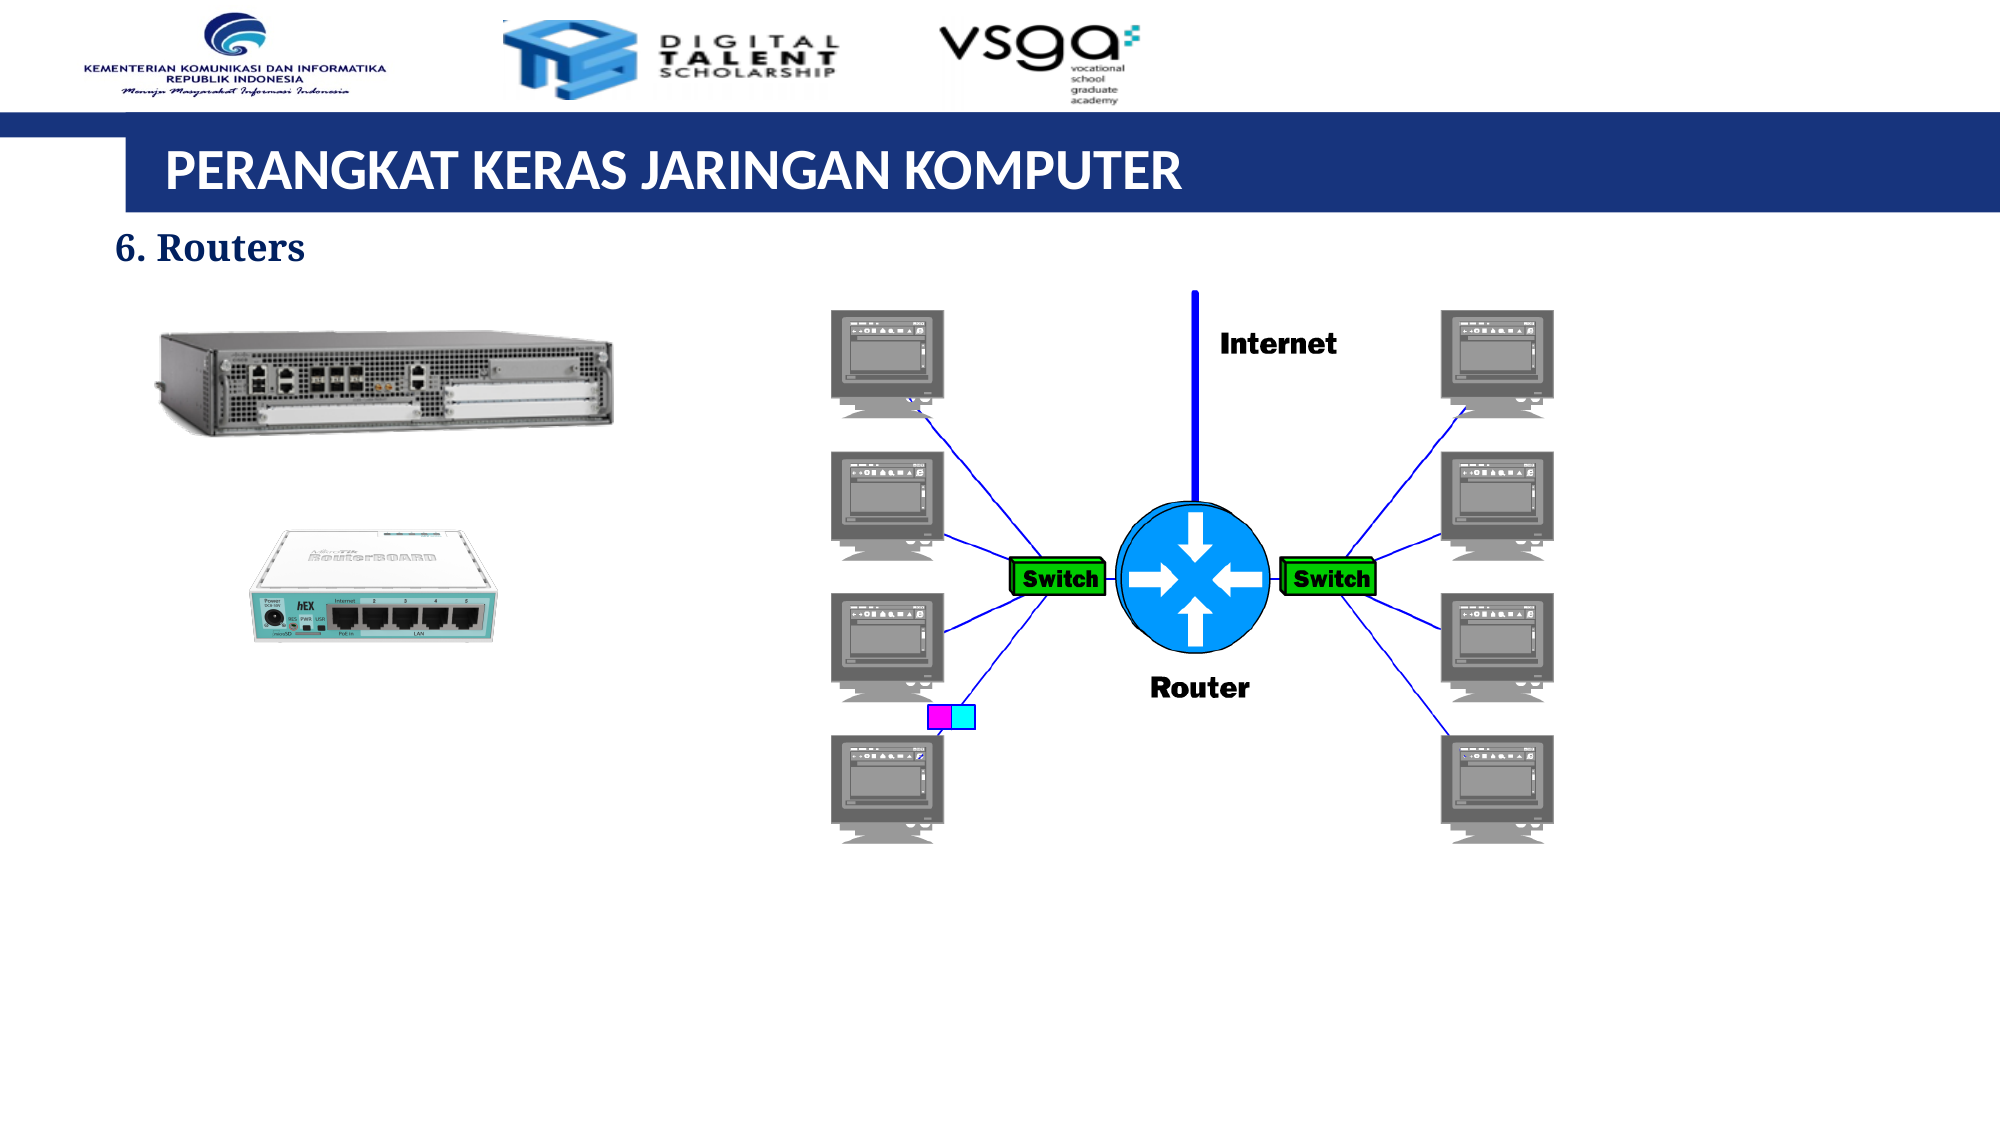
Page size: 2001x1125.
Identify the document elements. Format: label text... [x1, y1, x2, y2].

picture [810, 290, 1573, 863]
list 6. Routers [99, 224, 1901, 1038]
picture [66, 5, 399, 100]
title PERANGKAT KERAS JARINGAN KOMPUTER [149, 119, 1934, 213]
picture [149, 125, 623, 694]
picture [929, 16, 1148, 111]
picture [503, 20, 847, 100]
